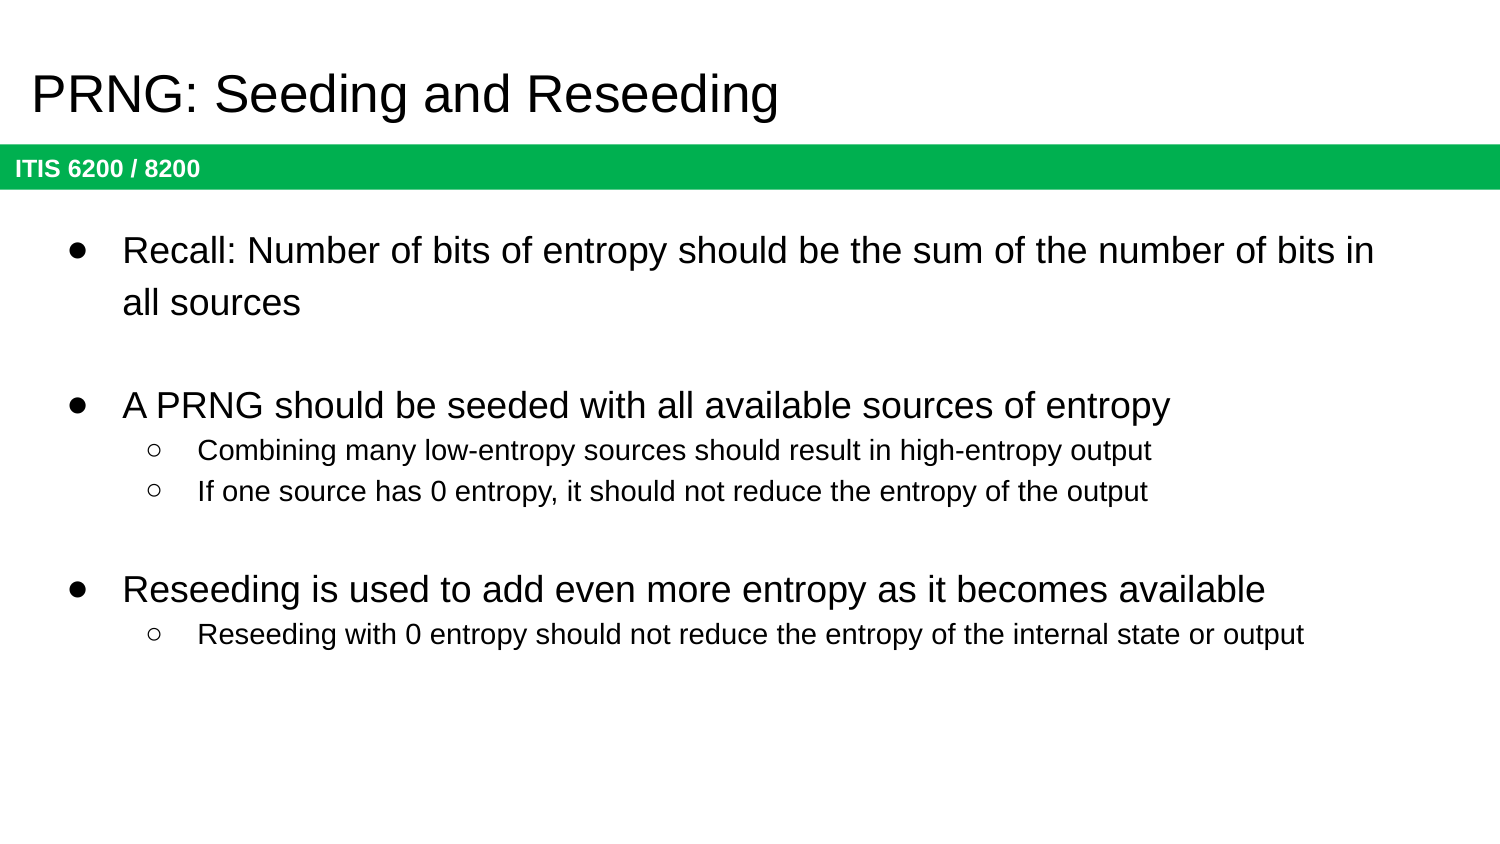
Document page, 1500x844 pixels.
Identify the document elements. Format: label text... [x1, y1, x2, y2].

title PRNG: Seeding and Reseeding [16, 44, 1415, 139]
list Recall: Number of bits of entropy should be the sum of the number of bits in all sources A PRNG should be seeded with all available sources of entropy Combining many low-entropy sources should result in high-entropy output If one source has 0 entropy, it should not reduce the entropy of the output Reseeding is used to add even more entropy as it becomes available Reseeding with 0 entropy should not reduce the entropy of the internal state or output [32, 204, 1431, 823]
